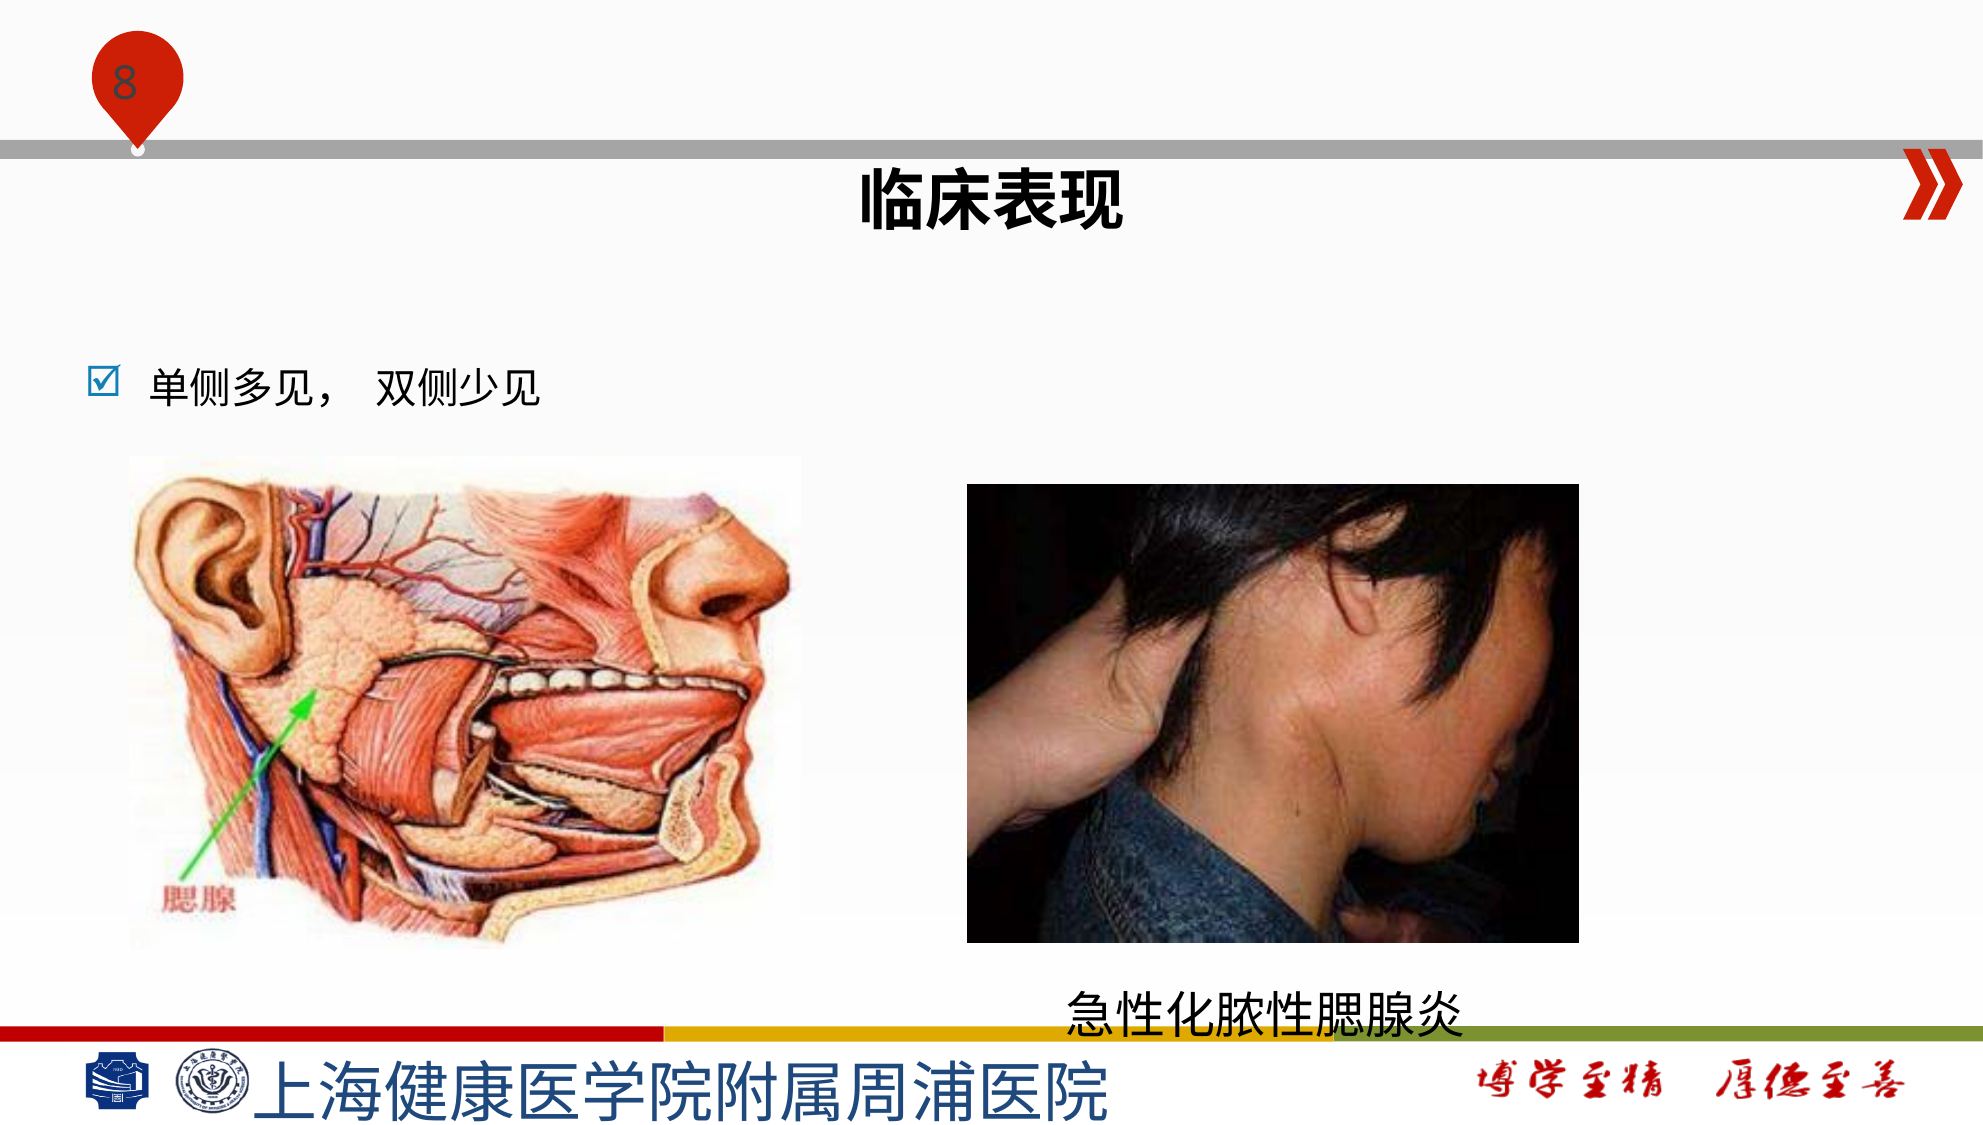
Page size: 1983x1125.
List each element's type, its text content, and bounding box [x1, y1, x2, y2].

text_box 急性化脓性腮腺炎 [1050, 975, 1535, 1051]
text_box [46, 7, 650, 80]
picture [967, 483, 1579, 943]
picture [128, 455, 801, 949]
text_box 临床表现 [843, 150, 1141, 246]
picture [70, 1042, 258, 1121]
picture [1445, 1043, 1939, 1124]
text_box 单侧多见， 双侧少见 [69, 329, 1299, 419]
